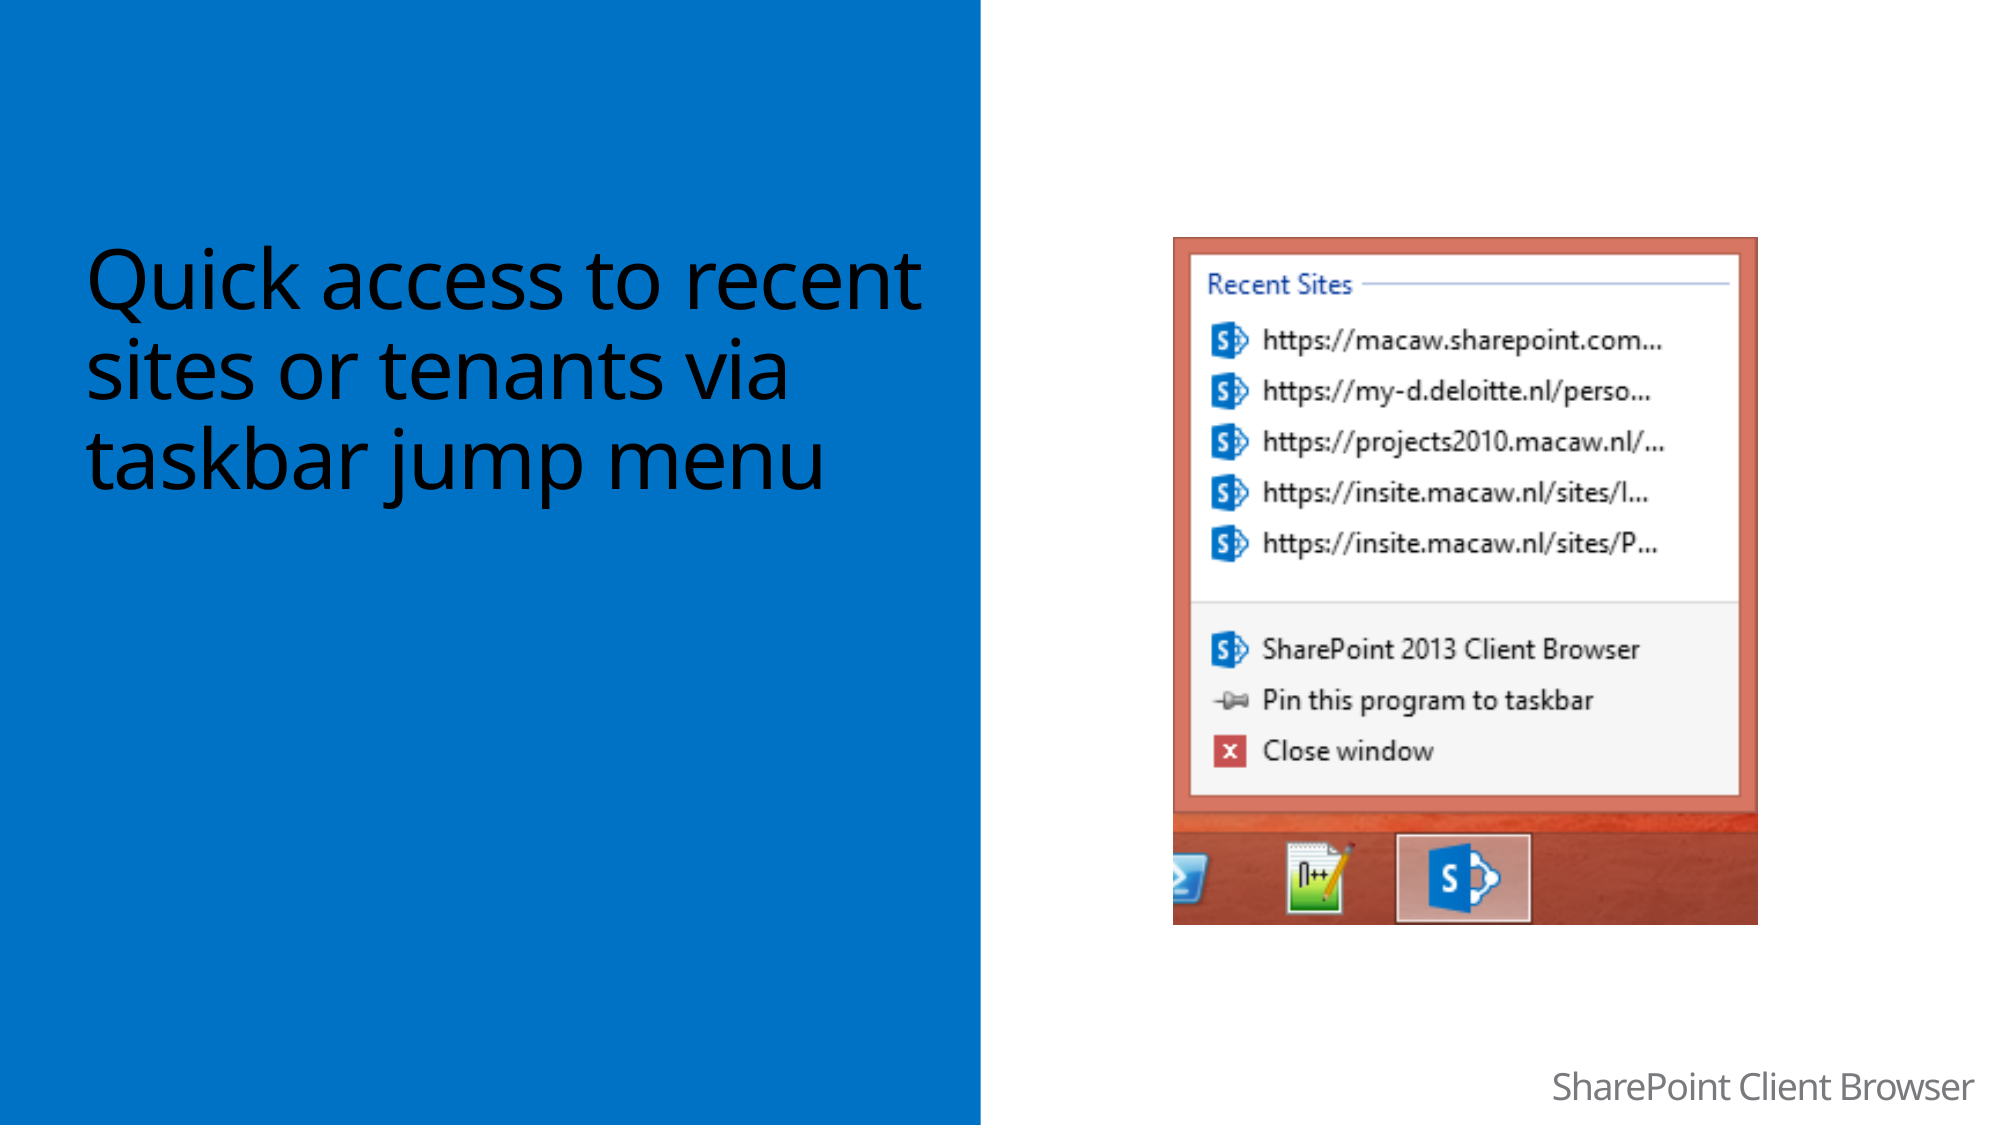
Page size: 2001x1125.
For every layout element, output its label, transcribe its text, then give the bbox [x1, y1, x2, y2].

picture [1173, 237, 1758, 925]
list Quick access to recent sites or tenants via taskbar jump menu [85, 237, 944, 511]
